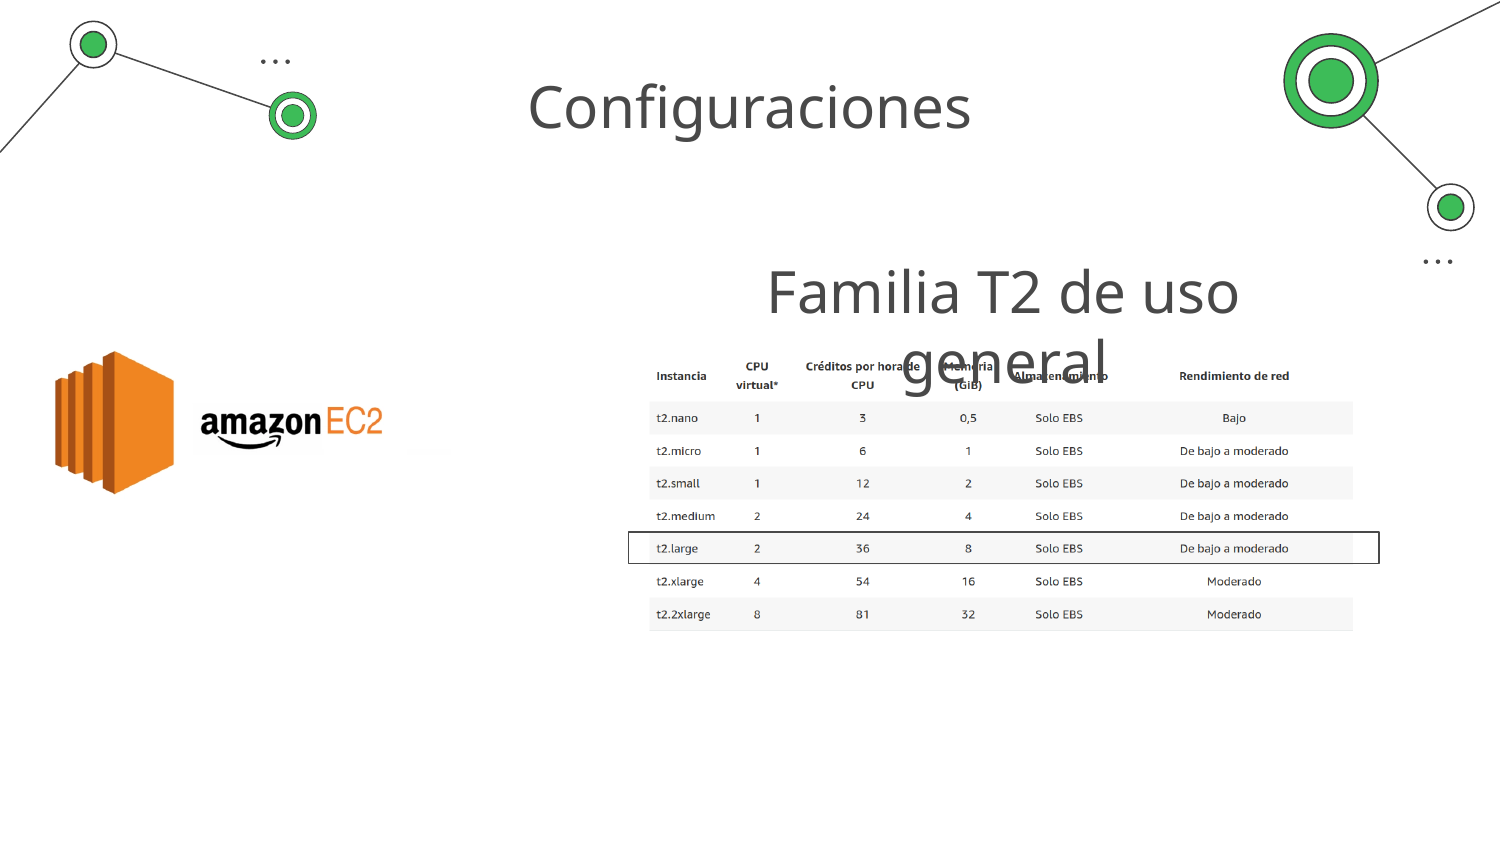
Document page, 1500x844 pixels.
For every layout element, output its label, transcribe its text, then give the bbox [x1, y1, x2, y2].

text_box [1372, 531, 1380, 564]
title Configuraciones [118, 55, 1382, 150]
picture [641, 344, 1367, 642]
title Familia T2 de uso general [695, 240, 1313, 335]
picture [23, 331, 451, 512]
text_box [628, 531, 636, 564]
